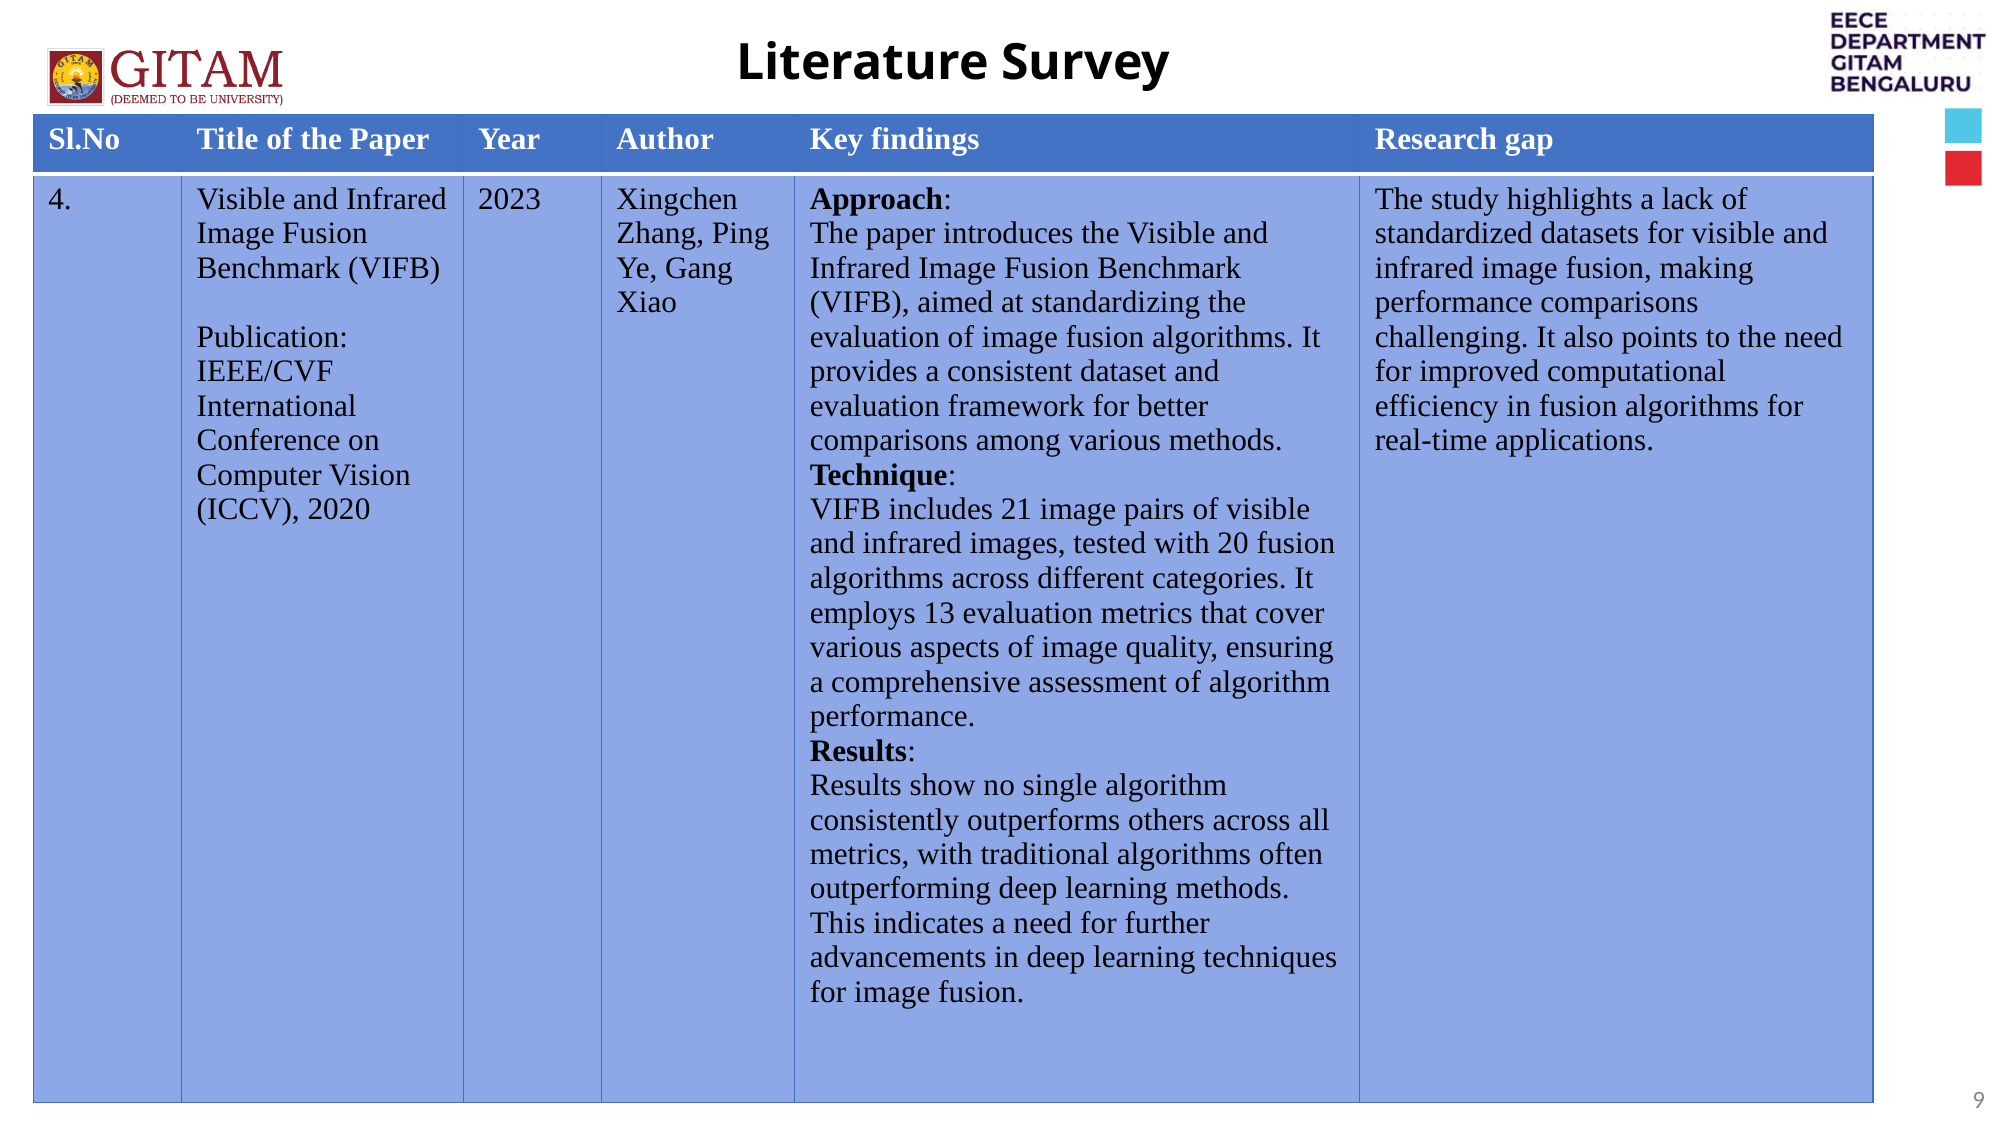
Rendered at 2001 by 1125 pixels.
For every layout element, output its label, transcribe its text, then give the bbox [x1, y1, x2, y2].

table_header Year [464, 115, 601, 172]
table_header Sl.No [34, 115, 181, 172]
table_cell Visible and Infrared Image Fusion Benchmark (VIFB) Publication: IEEE/CVF International Conference on Computer Vision (ICCV), 2020 [182, 176, 463, 1102]
slide_number 9 [1550, 1068, 2000, 1125]
table_cell 4. [34, 176, 181, 1102]
picture [43, 42, 290, 112]
table_cell Approach: The paper introduces the Visible and Infrared Image Fusion Benchmark (VIFB), aimed at standardizing the evaluation of image fusion algorithms. It provides a consistent dataset and evaluation framework for better comparisons among various methods. Technique: VIFB includes 21 image pairs of visible and infrared images, tested with 20 fusion algorithms across different categories. It employs 13 evaluation metrics that cover various aspects of image quality, ensuring a comprehensive assessment of algorithm performance. Results: Results show no single algorithm consistently outperforms others across all metrics, with traditional algorithms often outperforming deep learning methods. This indicates a need for further advancements in deep learning techniques for image fusion. [795, 176, 1359, 1102]
picture [1824, 1, 2000, 101]
table_header Key findings [795, 115, 1359, 172]
table_header Author [602, 115, 794, 172]
table_header Research gap [1360, 115, 1872, 172]
text_box Literature Survey [453, 22, 1454, 98]
table_cell Xingchen Zhang, Ping Ye, Gang Xiao [602, 176, 794, 1102]
table_header Title of the Paper [182, 115, 463, 172]
table_cell 2023 [464, 176, 601, 1102]
table_cell The study highlights a lack of standardized datasets for visible and infrared image fusion, making performance comparisons challenging. It also points to the need for improved computational efficiency in fusion algorithms for real-time applications. [1360, 176, 1872, 1102]
